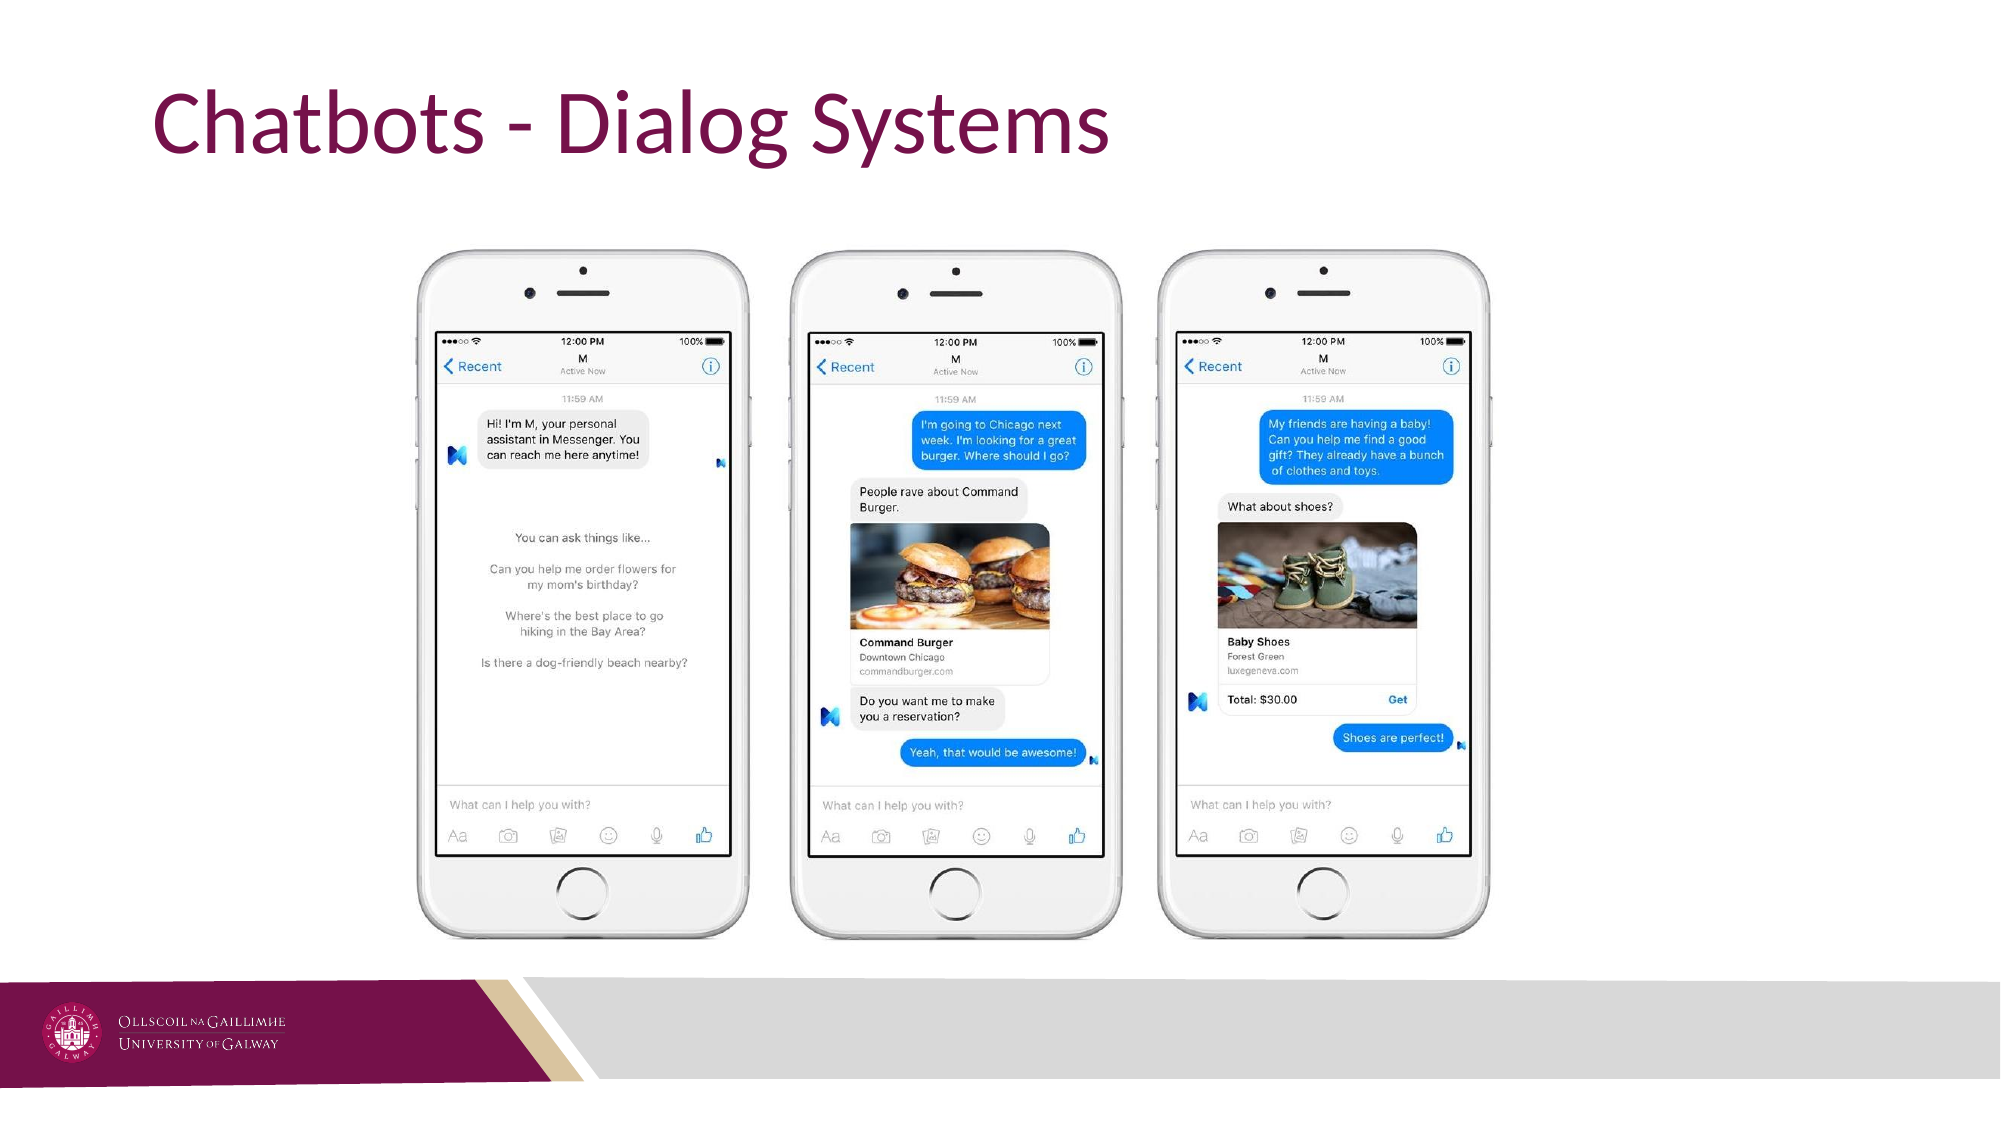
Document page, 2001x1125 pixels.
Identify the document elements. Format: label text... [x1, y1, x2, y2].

title Chatbots - Dialog Systems [137, 59, 1928, 278]
picture [42, 1002, 285, 1063]
picture [397, 231, 1513, 958]
